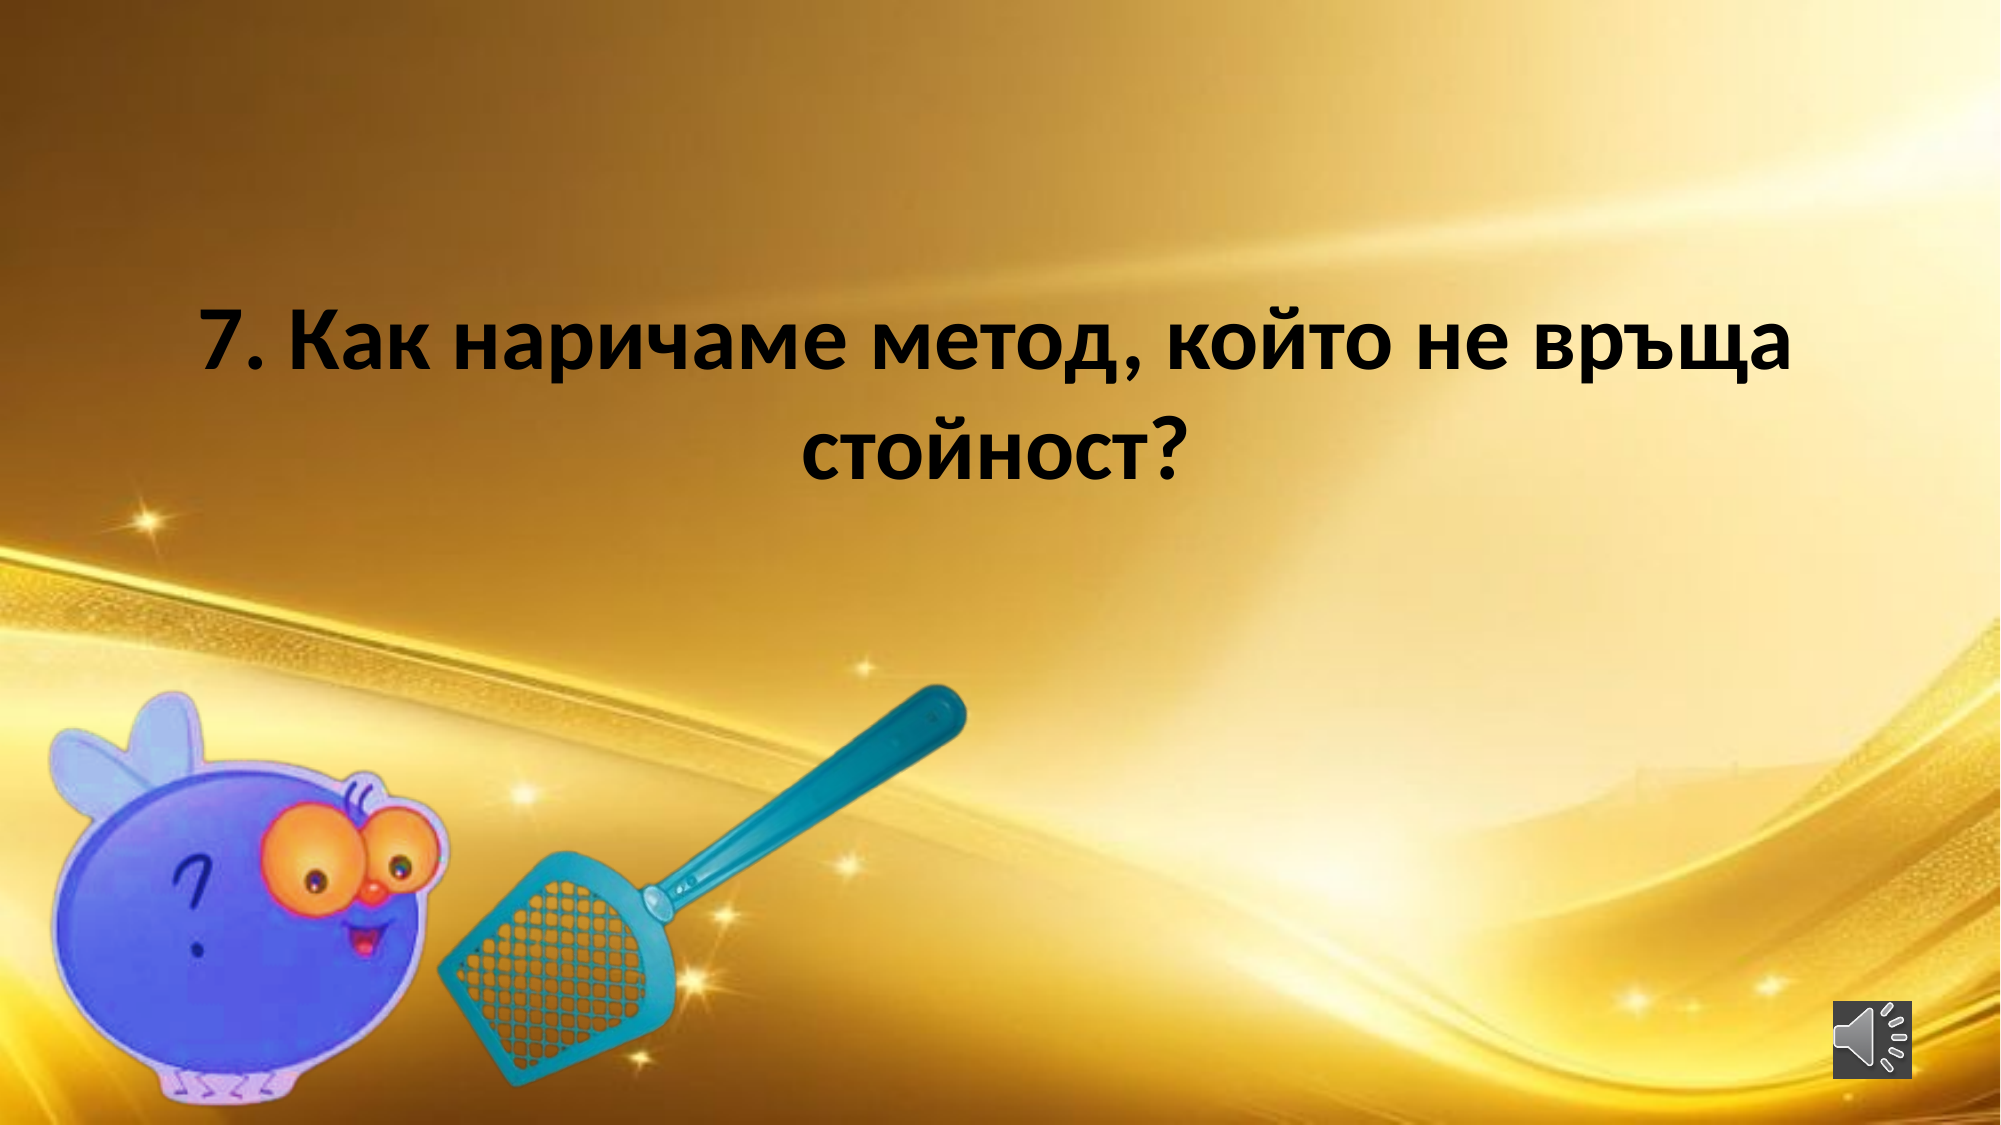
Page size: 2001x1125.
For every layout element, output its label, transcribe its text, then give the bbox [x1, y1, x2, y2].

text_box 7. Как наричаме метод, който не връща стойност? [101, 270, 1892, 506]
picture [0, 0, 2001, 1125]
